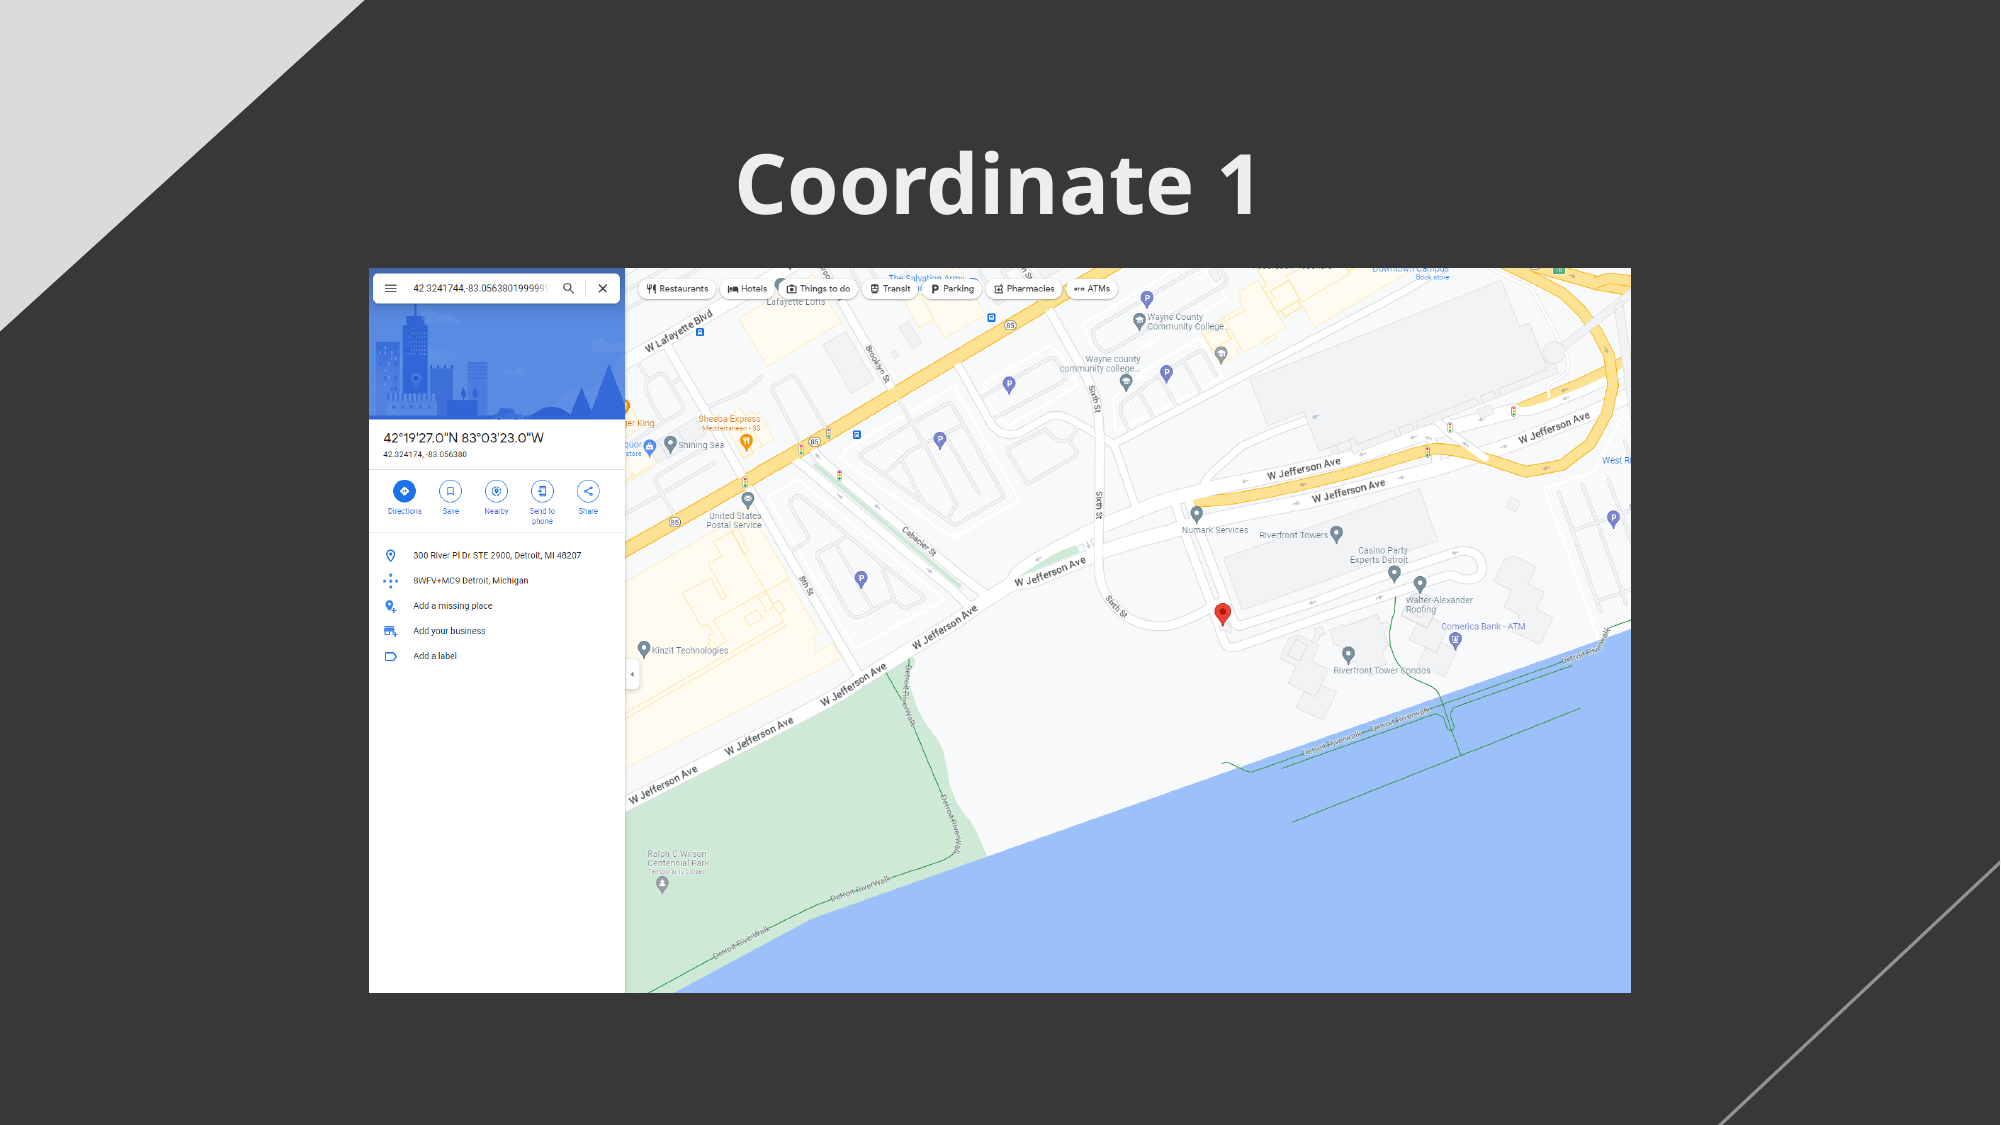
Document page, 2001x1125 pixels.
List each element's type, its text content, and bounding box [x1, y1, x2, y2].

title Coordinate 1 [195, 116, 1805, 231]
text_box [84, 231, 1970, 1052]
picture [369, 268, 1631, 994]
